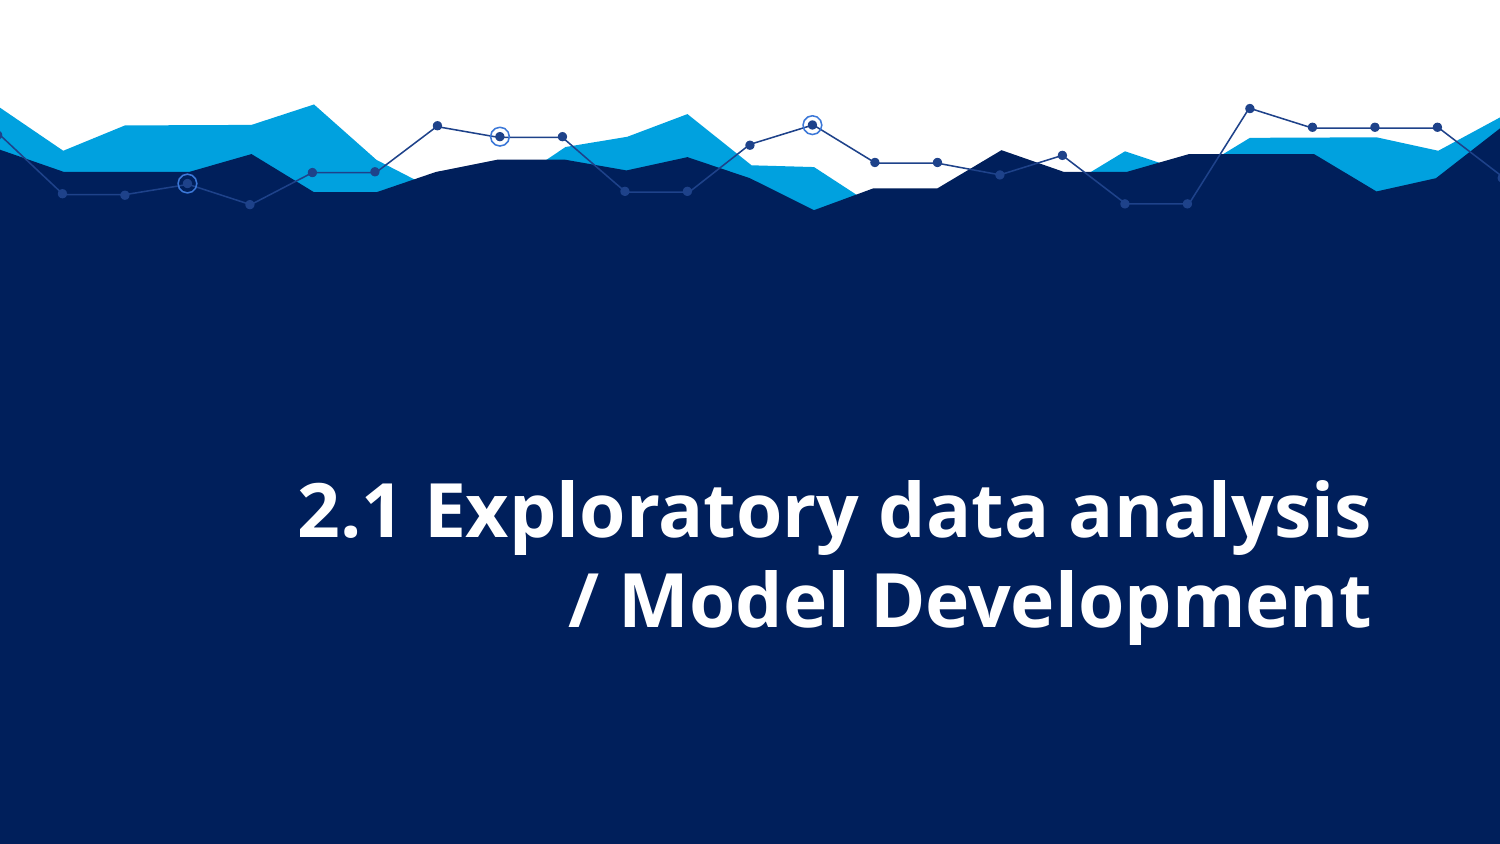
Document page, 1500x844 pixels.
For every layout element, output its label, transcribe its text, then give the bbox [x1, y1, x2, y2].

title 2.1 Exploratory data analysis / Model Development [112, 447, 1388, 638]
